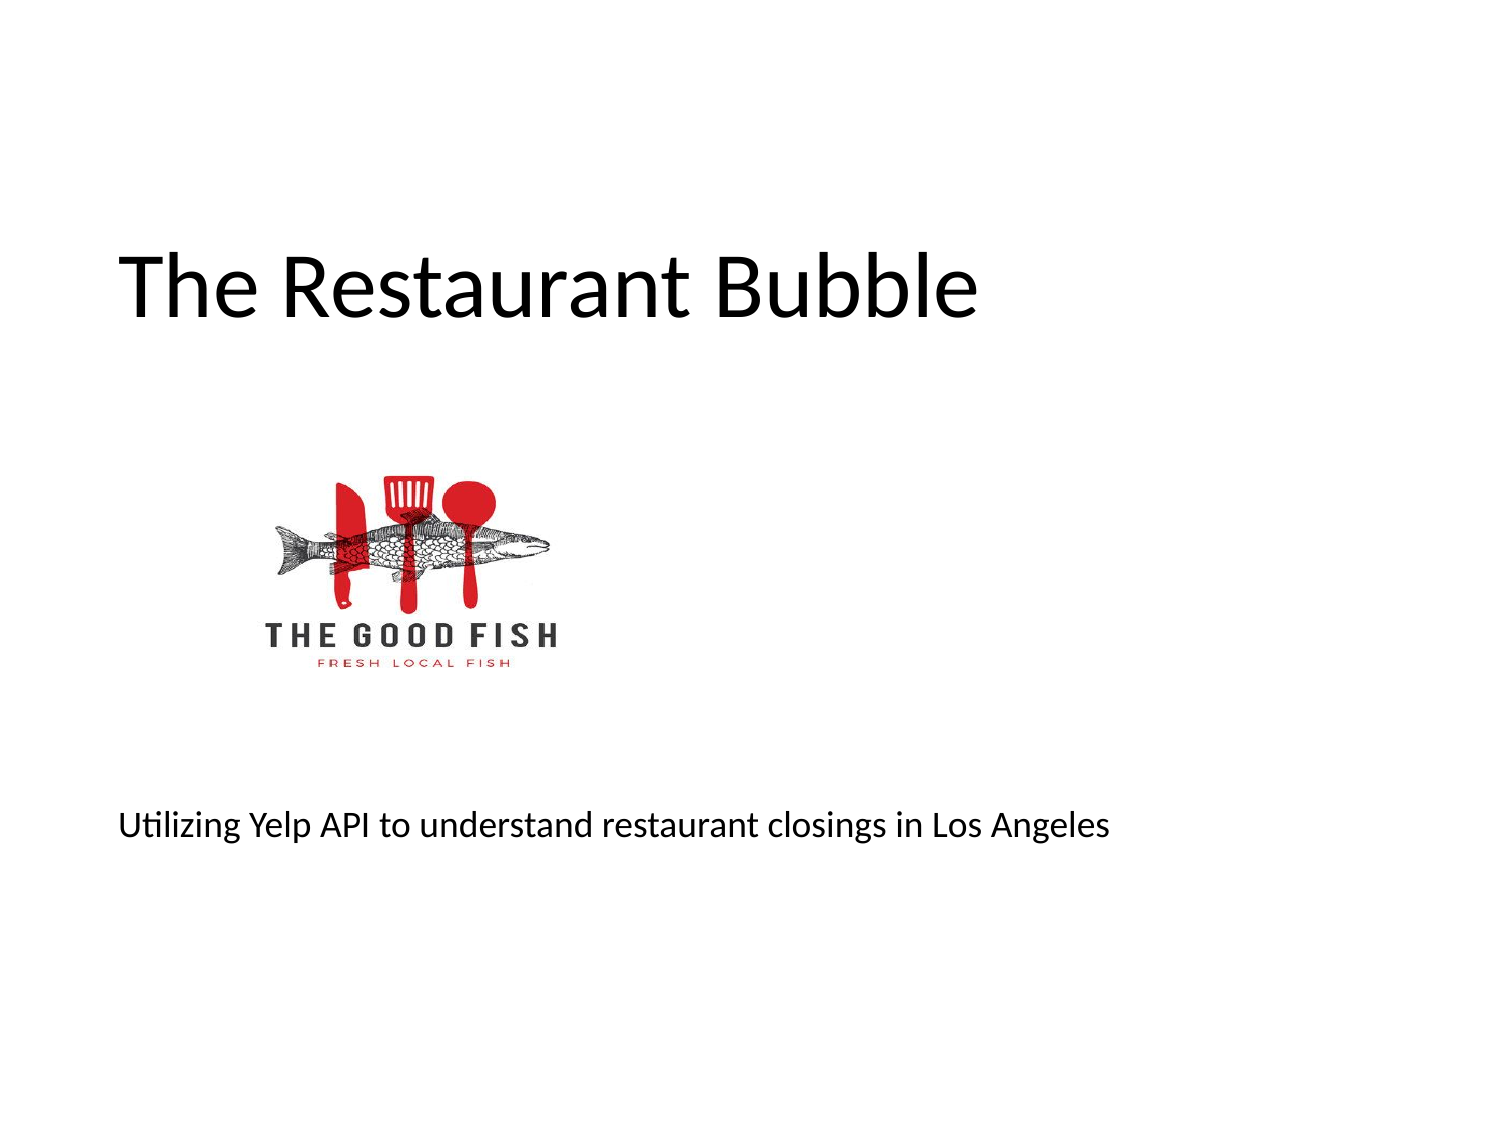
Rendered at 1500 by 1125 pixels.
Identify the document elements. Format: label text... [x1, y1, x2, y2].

picture [103, 365, 716, 779]
title The Restaurant Bubble [103, 118, 1397, 346]
subtitle Utilizing Yelp API to understand restaurant closings in Los Angeles [103, 798, 1397, 947]
